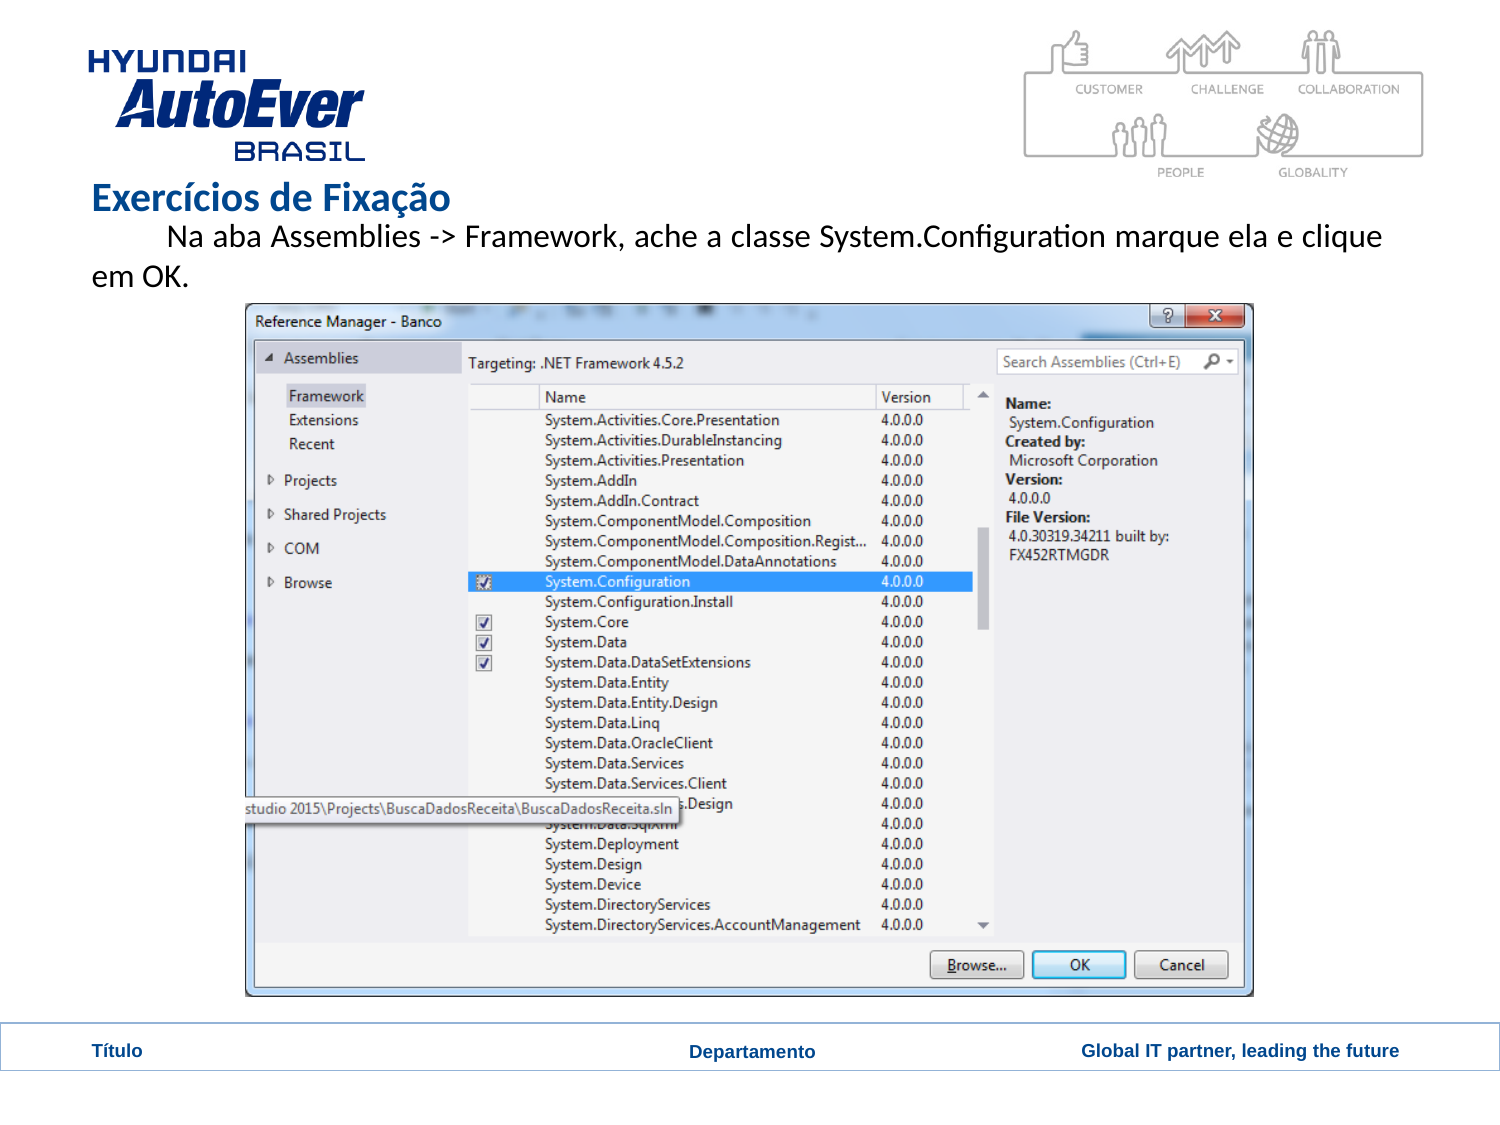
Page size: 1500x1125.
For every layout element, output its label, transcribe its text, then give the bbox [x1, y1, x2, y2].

title Exercícios de Fixação [76, 169, 999, 207]
picture [245, 302, 1255, 997]
list Na aba Assemblies -> Framework, ache a classe System.Configuration marque ela e clique em OK. [76, 207, 1400, 1009]
picture [1022, 23, 1424, 185]
picture [88, 50, 349, 78]
picture [115, 79, 365, 161]
